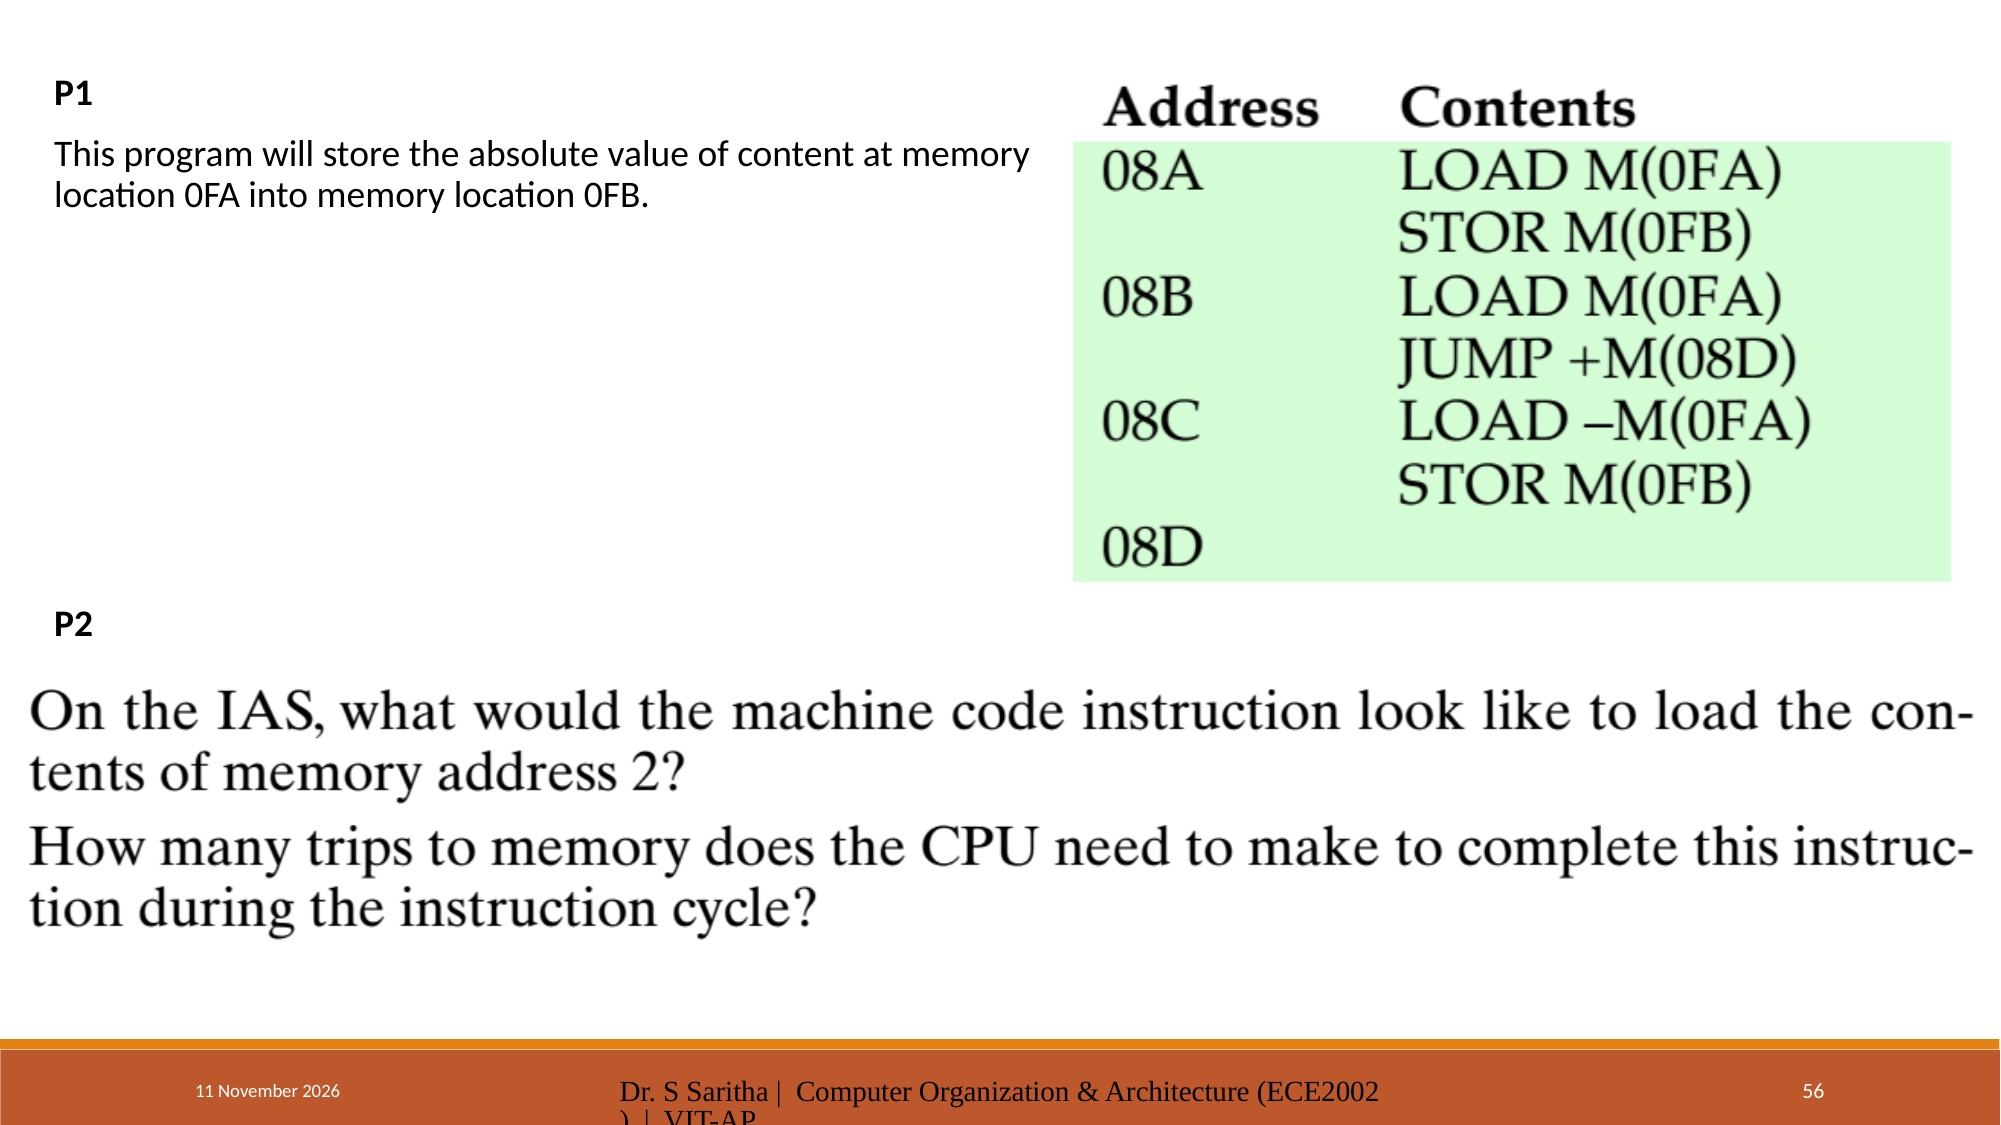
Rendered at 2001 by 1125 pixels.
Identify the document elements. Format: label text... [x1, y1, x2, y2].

text_box P1 This program will store the absolute value of content at memory location 0FA into memory location 0FB. P2 [39, 65, 1112, 652]
picture [1024, 48, 1976, 616]
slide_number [180, 1059, 586, 1120]
slide_number 56 [1624, 1059, 1840, 1120]
footer Dr. S Saritha | Computer Organization & Architecture (ECE2002) | VIT-AP [604, 1059, 1396, 1120]
picture [13, 684, 1987, 947]
